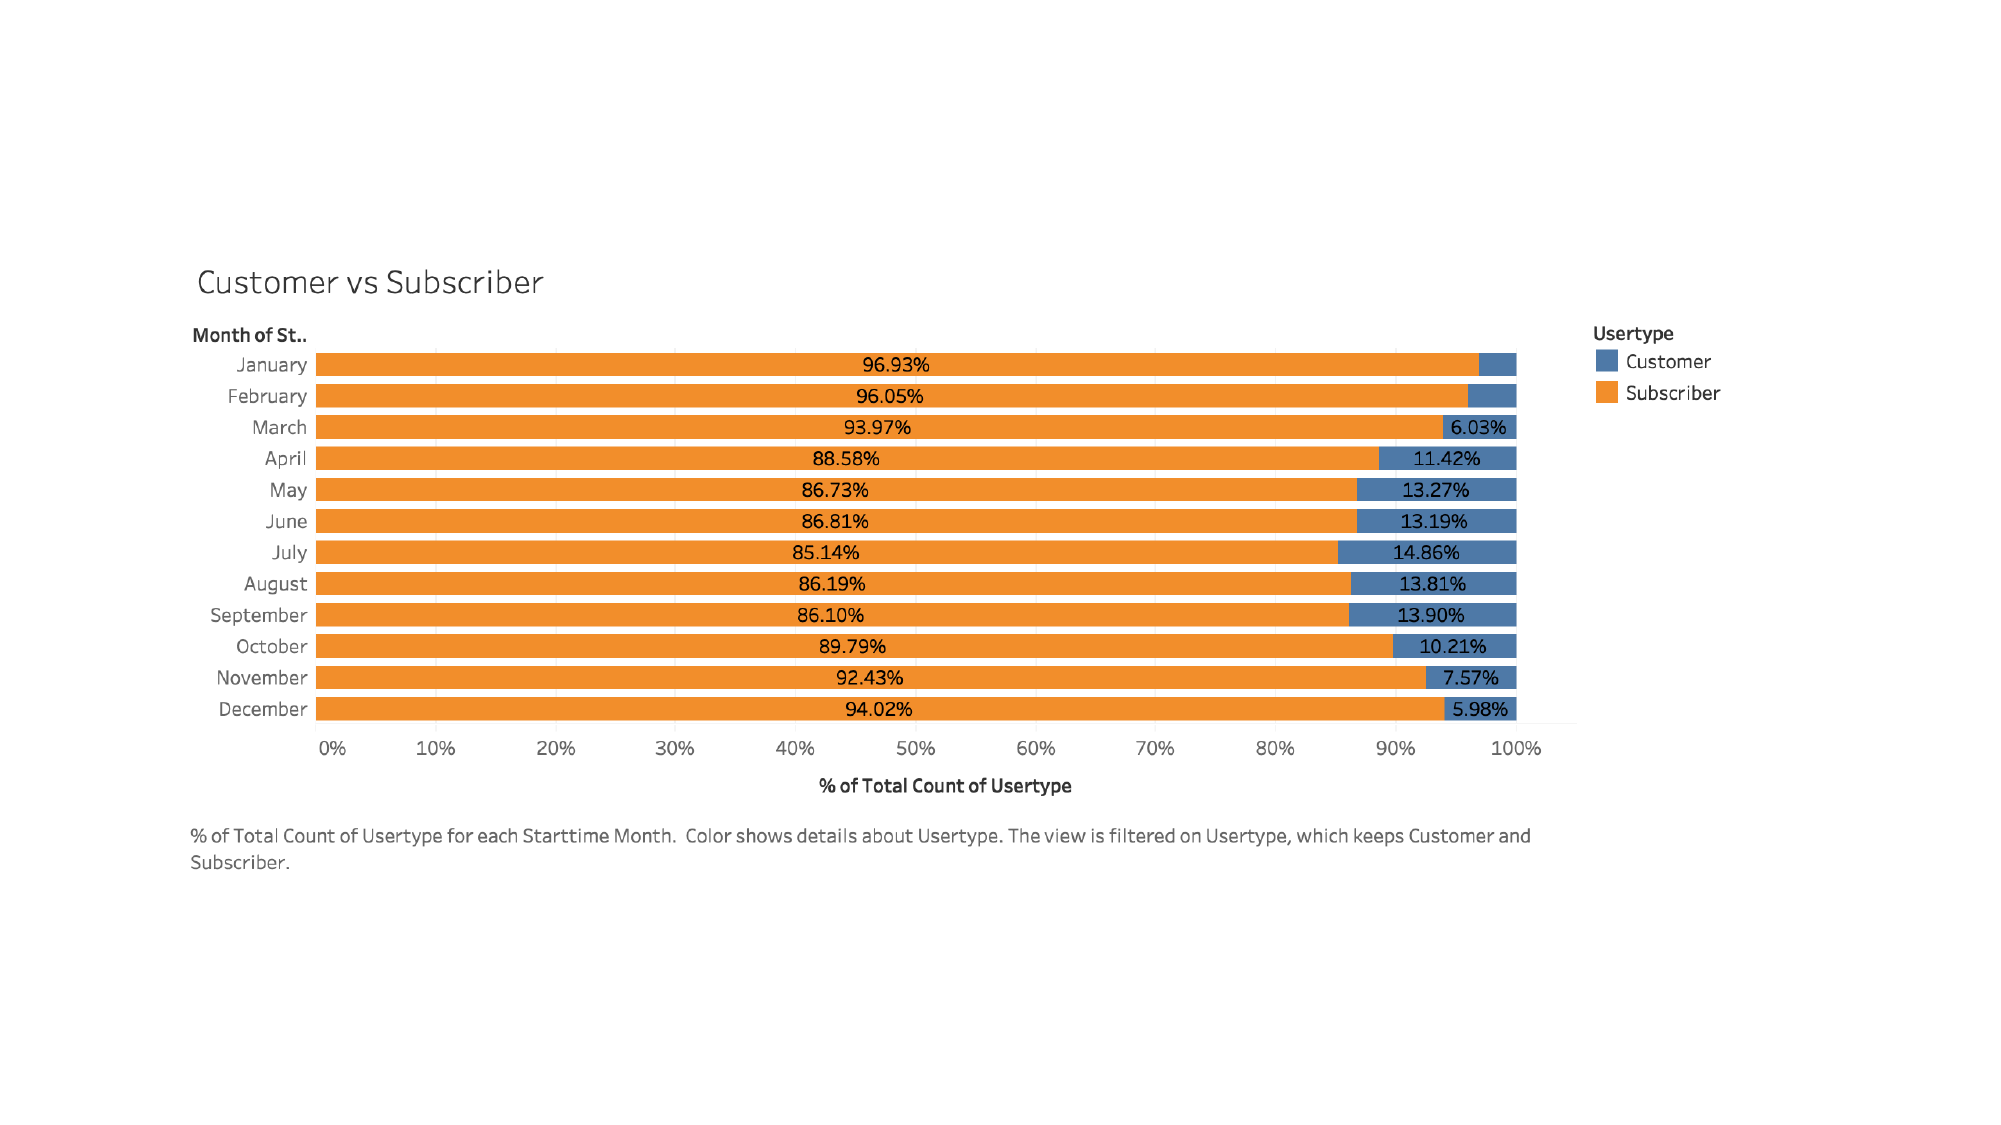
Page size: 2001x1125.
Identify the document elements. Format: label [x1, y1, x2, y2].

picture [190, 249, 1810, 875]
